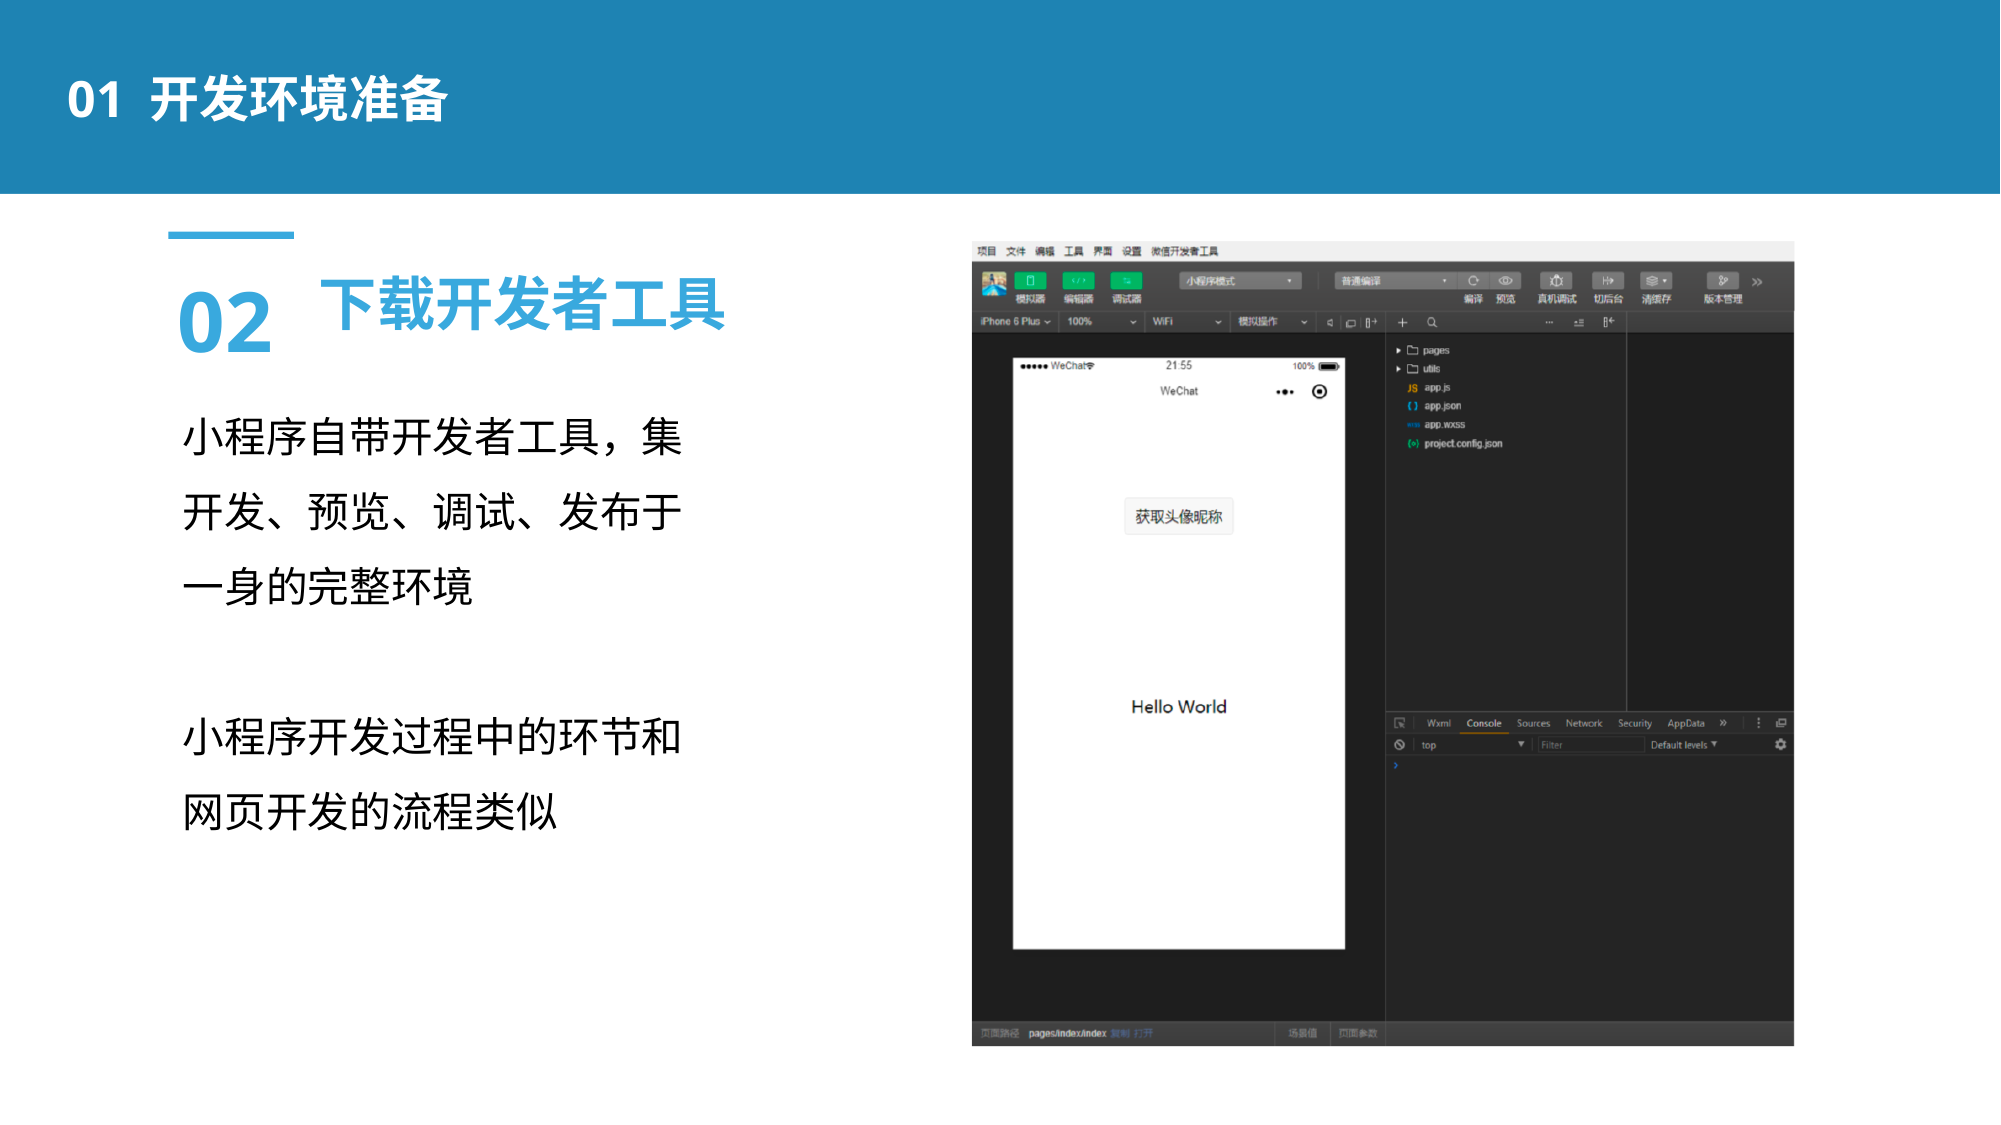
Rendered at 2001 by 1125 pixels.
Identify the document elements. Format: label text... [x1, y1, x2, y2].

list 01 开发环境准备 [52, 41, 924, 162]
text_box 02 [163, 231, 288, 377]
text_box [288, 231, 295, 240]
text_box 小程序自带开发者工具，集开发、预览、调试、发布于一身的完整环境 小程序开发过程中的环节和网页开发的流程类似 [167, 378, 701, 843]
picture [956, 231, 1816, 1068]
text_box 下载开发者工具 [304, 238, 742, 345]
